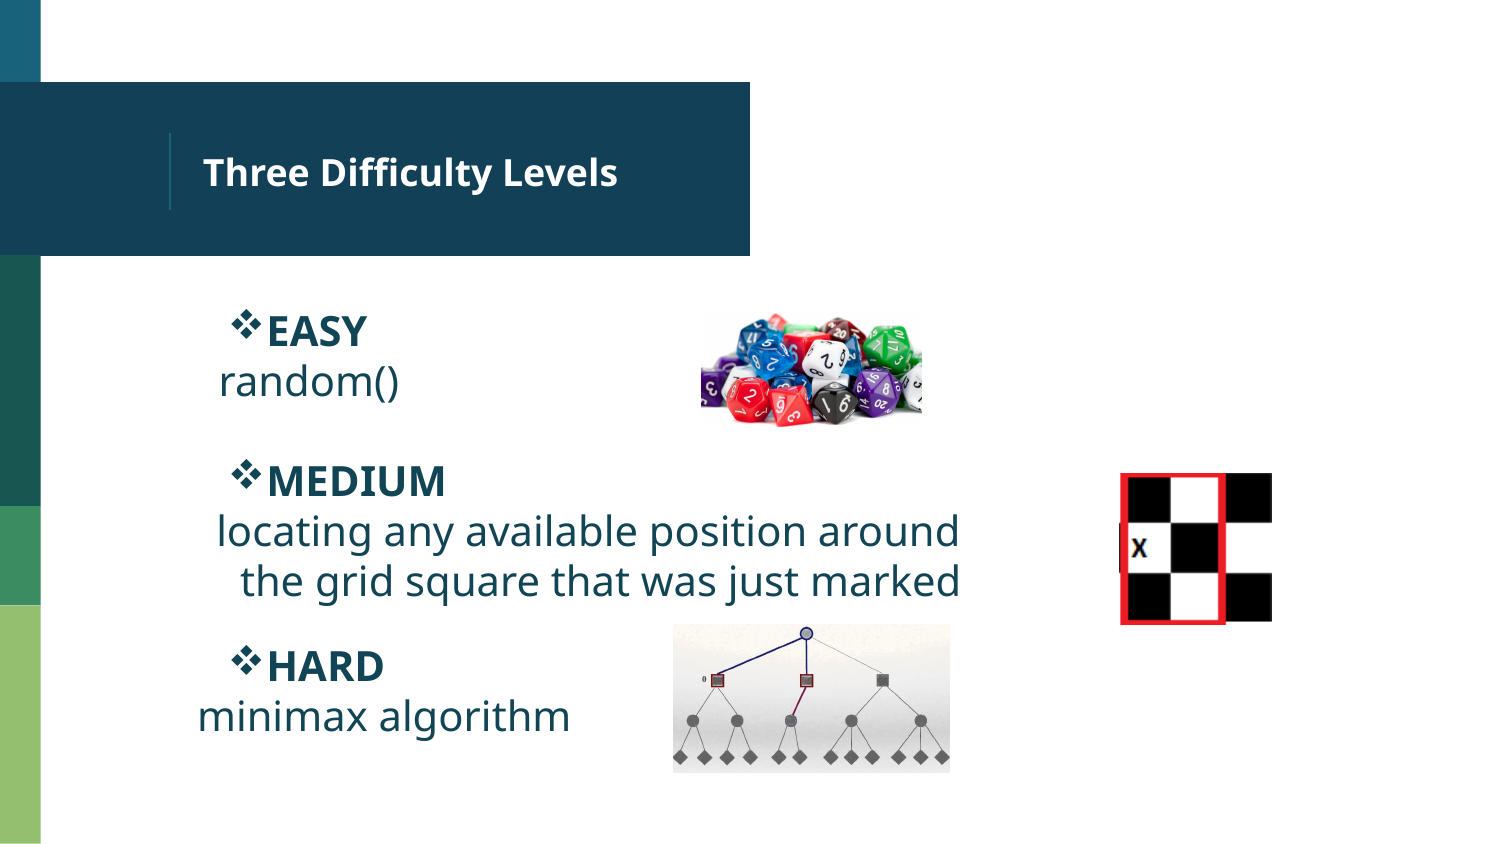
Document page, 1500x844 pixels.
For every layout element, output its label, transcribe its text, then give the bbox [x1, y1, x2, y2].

title Three Difficulty Levels [187, 87, 715, 256]
picture [701, 312, 922, 428]
list EASY random() MEDIUM locating any available position around the grid square that was just marked HARD minimax algorithm [171, 289, 1056, 808]
picture [673, 624, 950, 773]
picture [1119, 472, 1272, 626]
